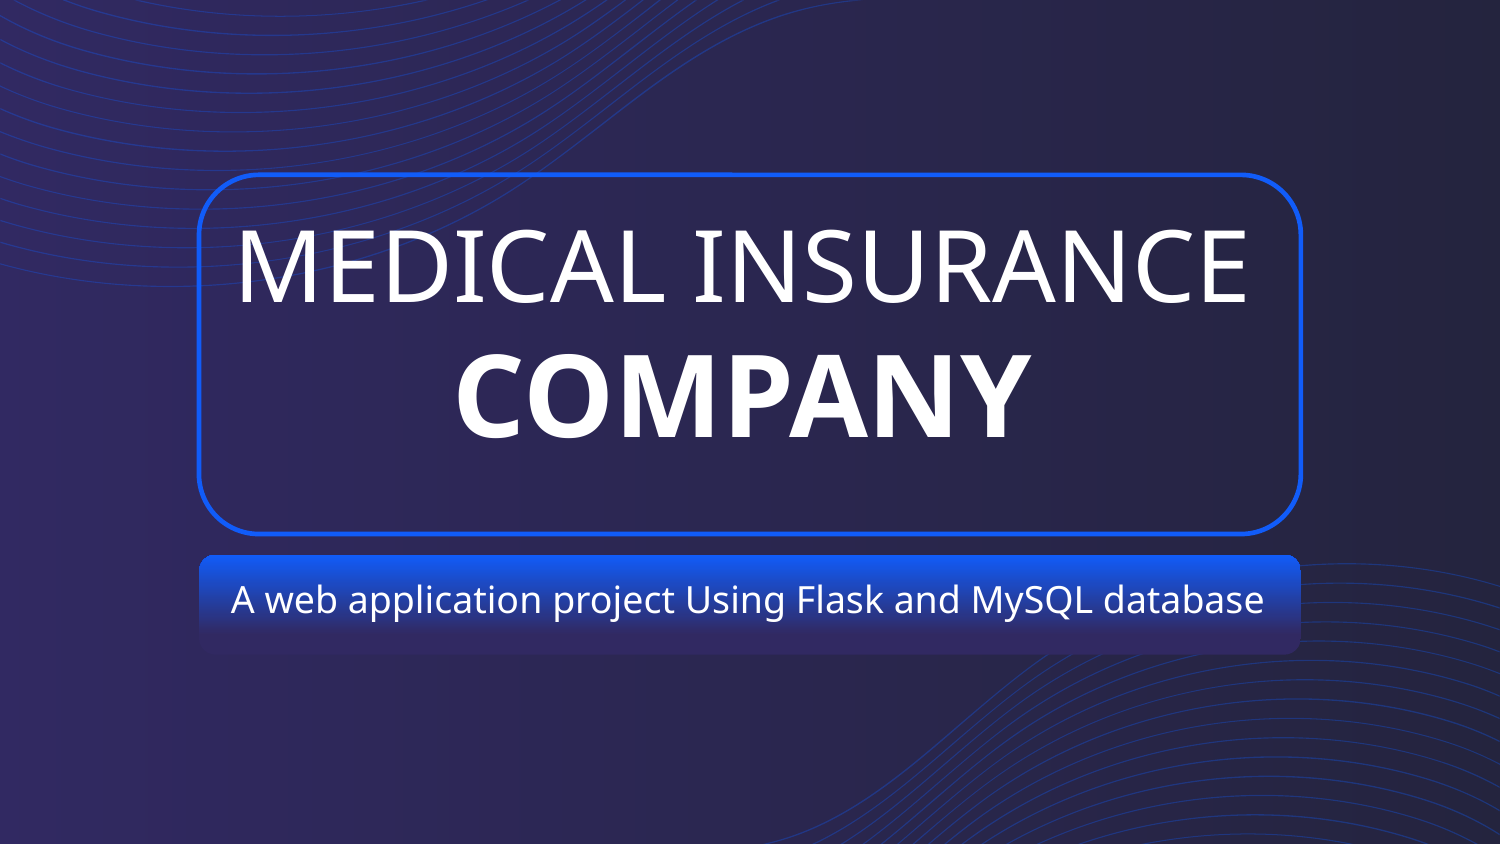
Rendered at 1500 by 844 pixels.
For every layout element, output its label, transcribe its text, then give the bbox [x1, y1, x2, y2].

title MEDICAL INSURANCE COMPANY [194, 187, 1292, 522]
subtitle A web application project Using Flask and MySQL database [188, 561, 1286, 621]
